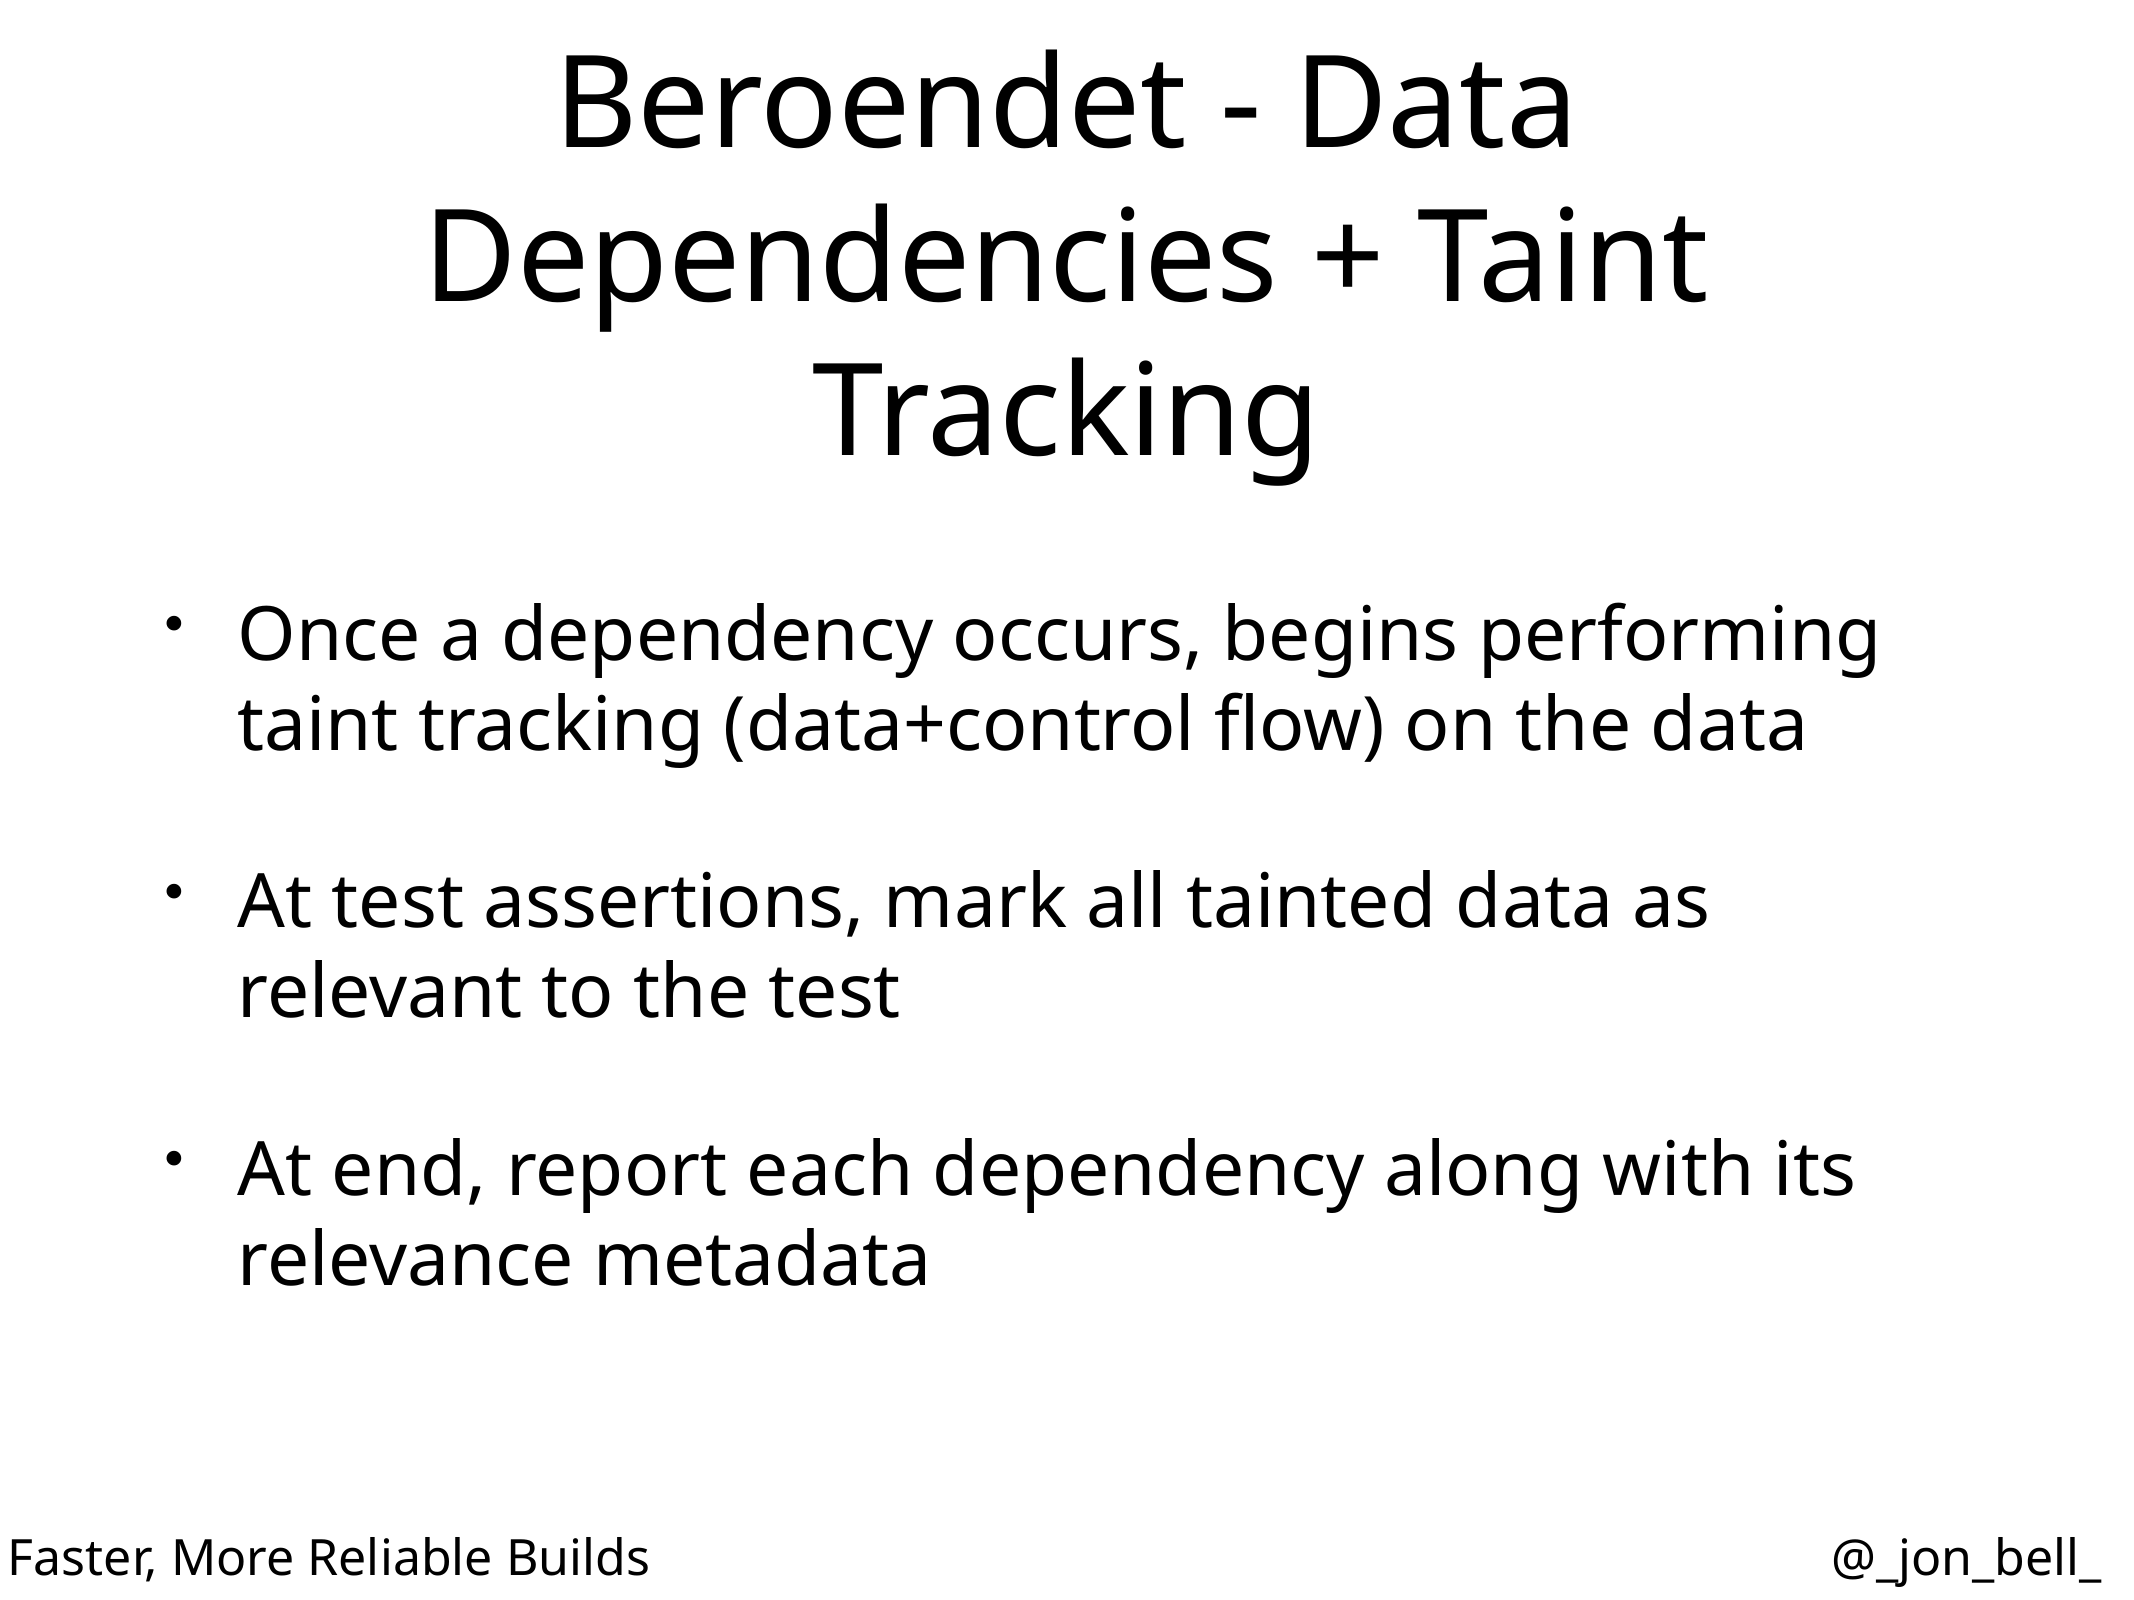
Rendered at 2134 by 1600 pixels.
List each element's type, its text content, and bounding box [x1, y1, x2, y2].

list Once a dependency occurs, begins performing taint tracking (data+control flow) on the data At test assertions, mark all tainted data as relevant to the test At end, report each dependency along with its relevance metadata [155, 426, 1978, 1459]
title Beroendet - Data Dependencies + Taint Tracking [155, 72, 1978, 426]
